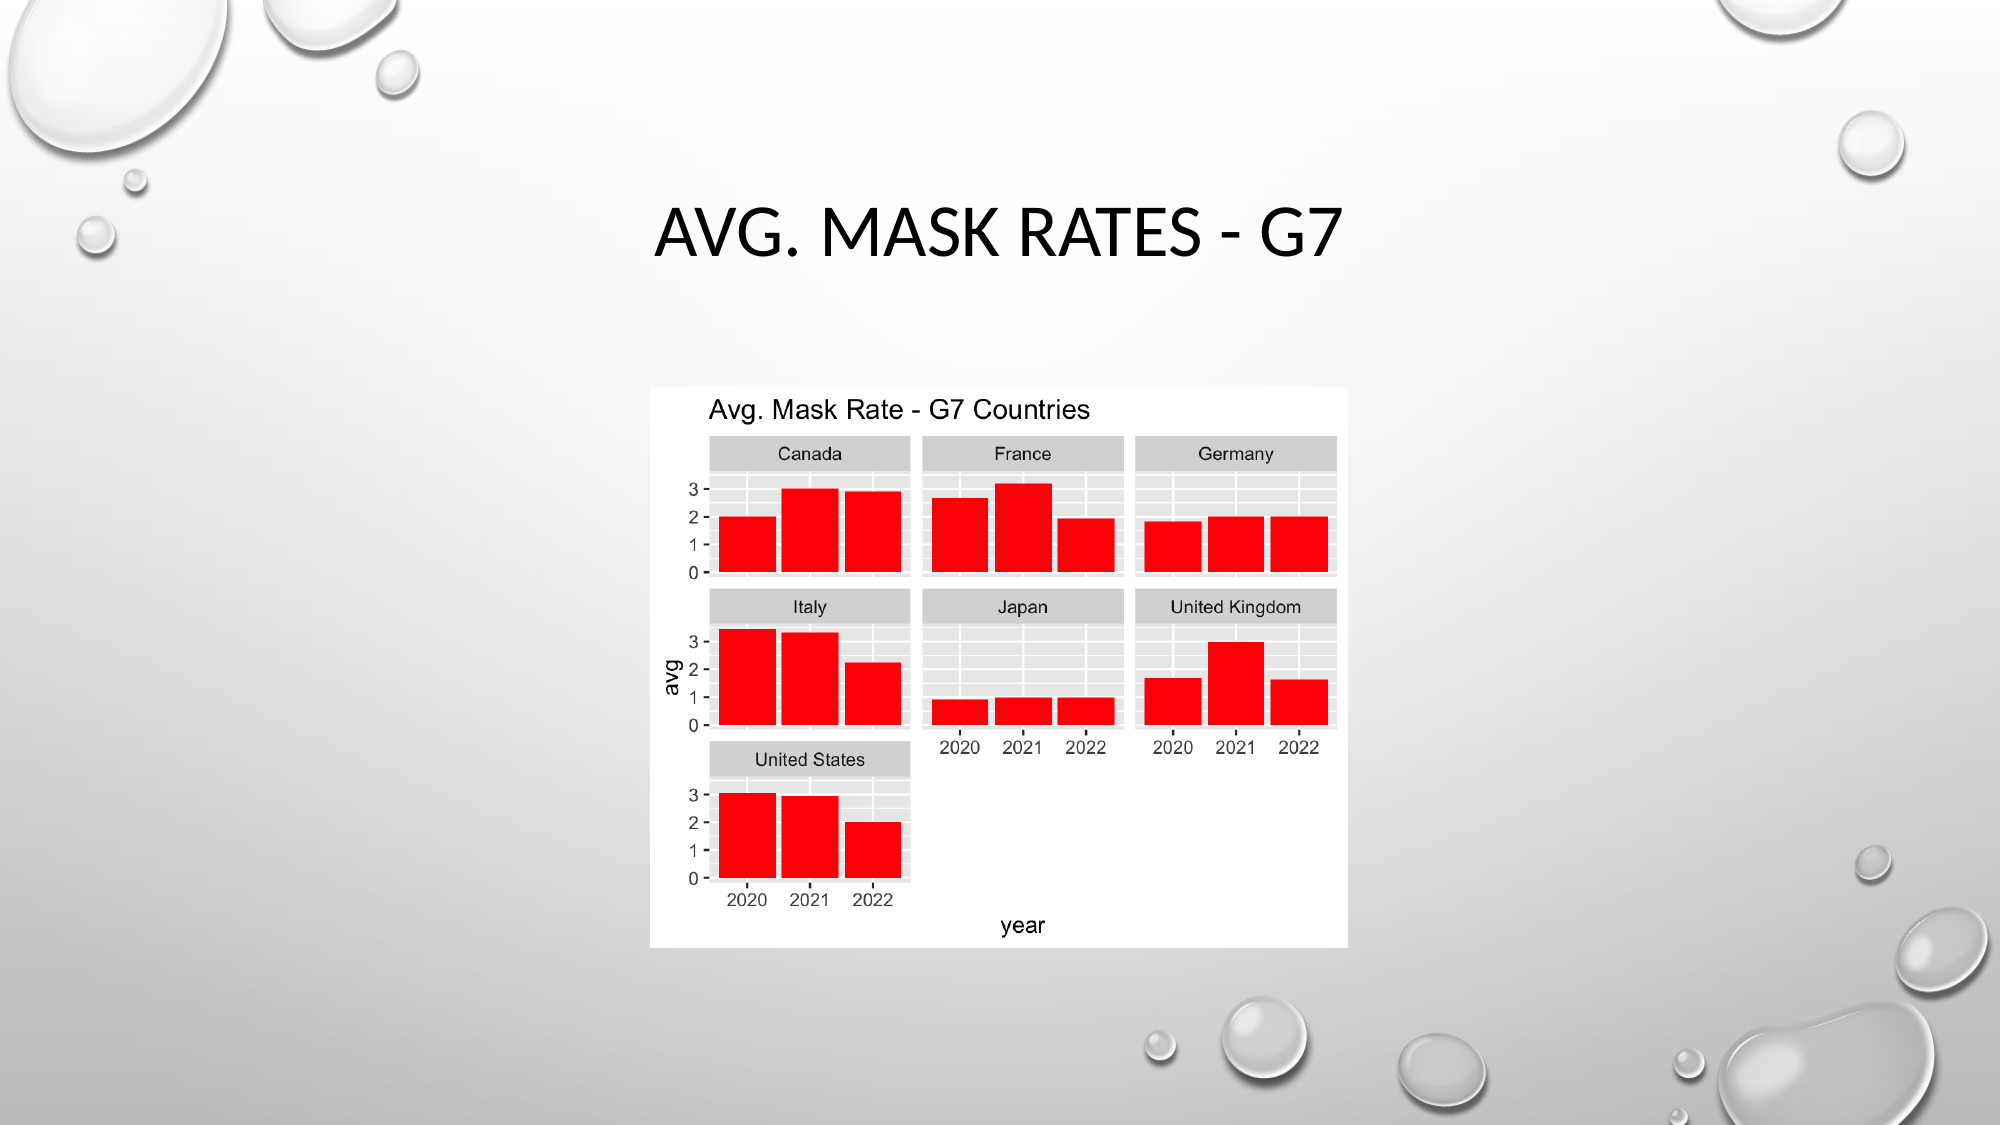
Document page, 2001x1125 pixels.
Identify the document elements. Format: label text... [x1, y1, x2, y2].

picture [0, 0, 2000, 1125]
title Avg. Mask Rates - G7 [149, 101, 1851, 364]
